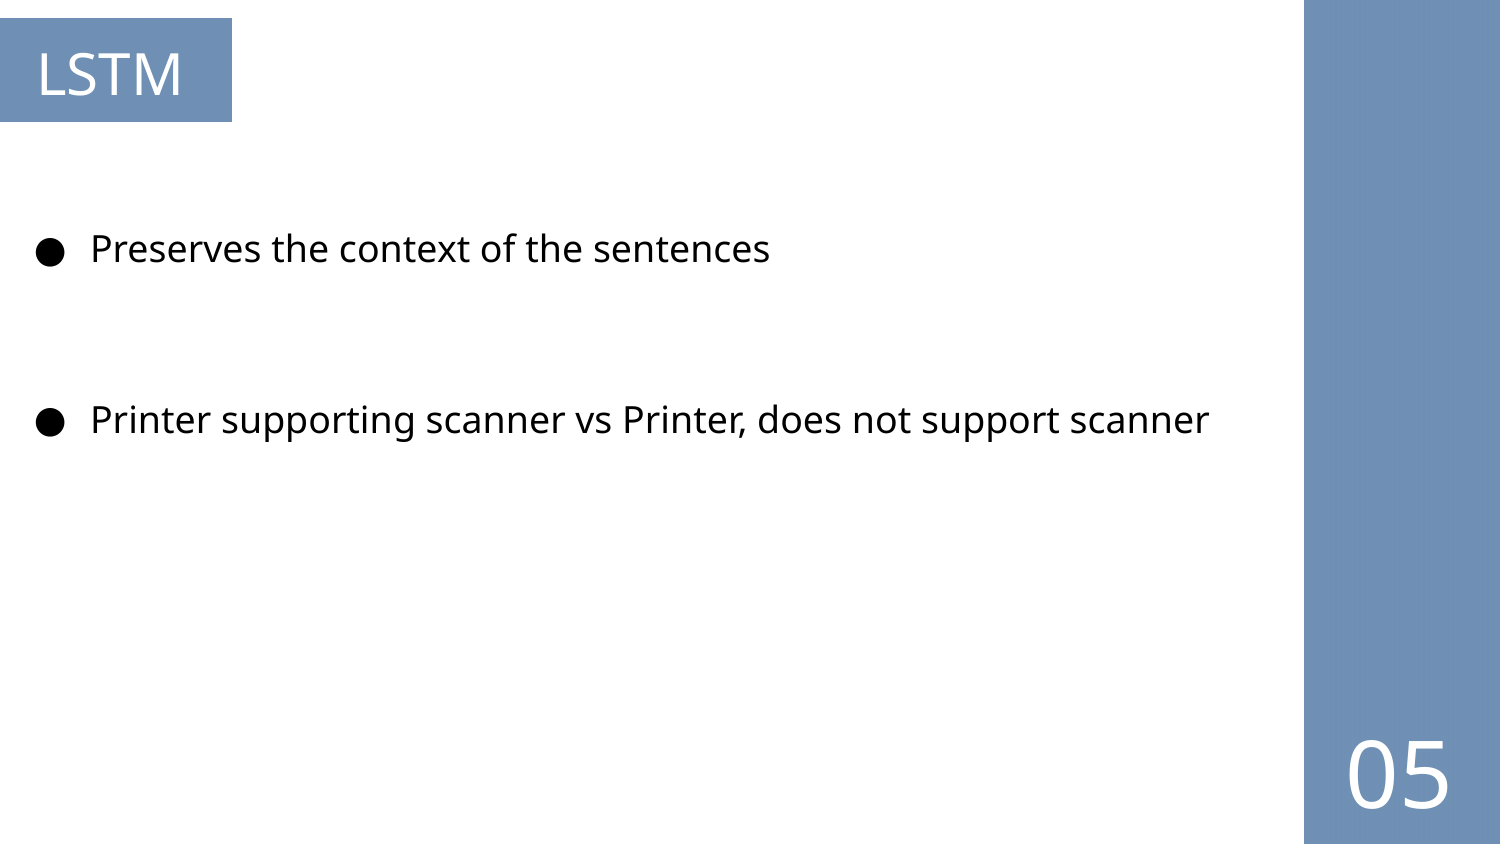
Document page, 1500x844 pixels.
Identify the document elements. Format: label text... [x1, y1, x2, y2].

text_box Preserves the context of the sentences Printer supporting scanner vs Printer, does not support scanner [0, 203, 1299, 752]
picture [0, 17, 232, 122]
picture [1304, 0, 1500, 844]
text_box LSTM [233, 21, 242, 126]
